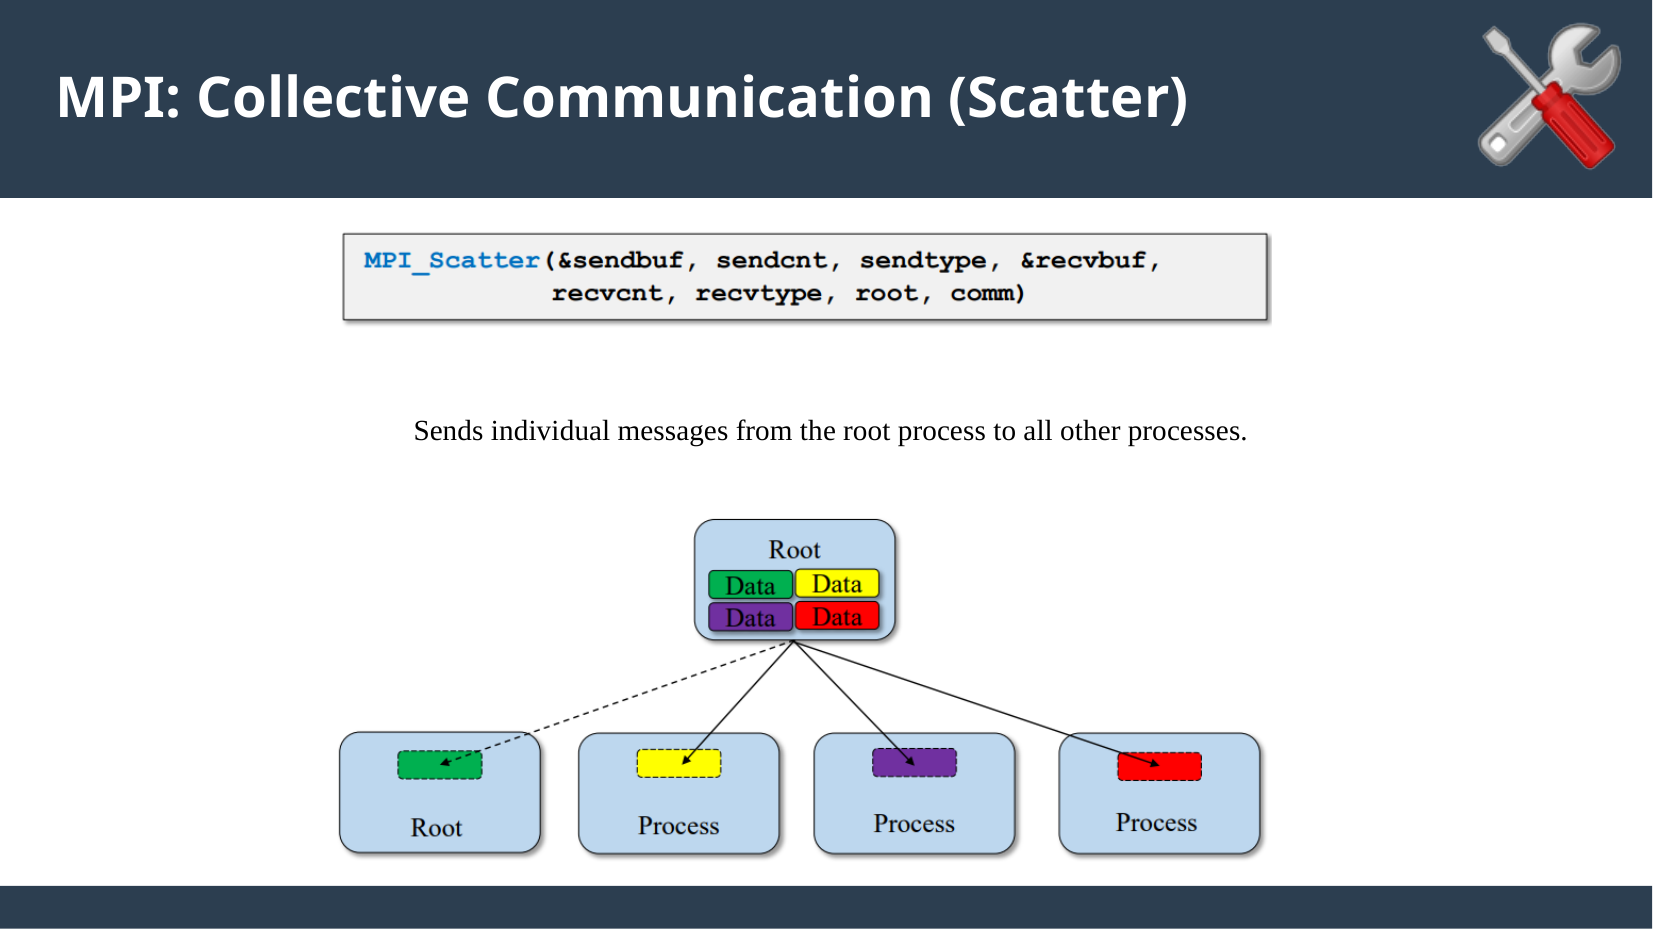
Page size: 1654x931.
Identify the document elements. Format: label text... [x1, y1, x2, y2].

picture [324, 503, 1285, 862]
text_box MPI: Collective Communication (Scatter) [55, 37, 1464, 154]
picture [1469, 17, 1627, 175]
picture [336, 222, 1273, 332]
text_box Sends individual messages from the root process to all other processes. [398, 403, 1322, 460]
